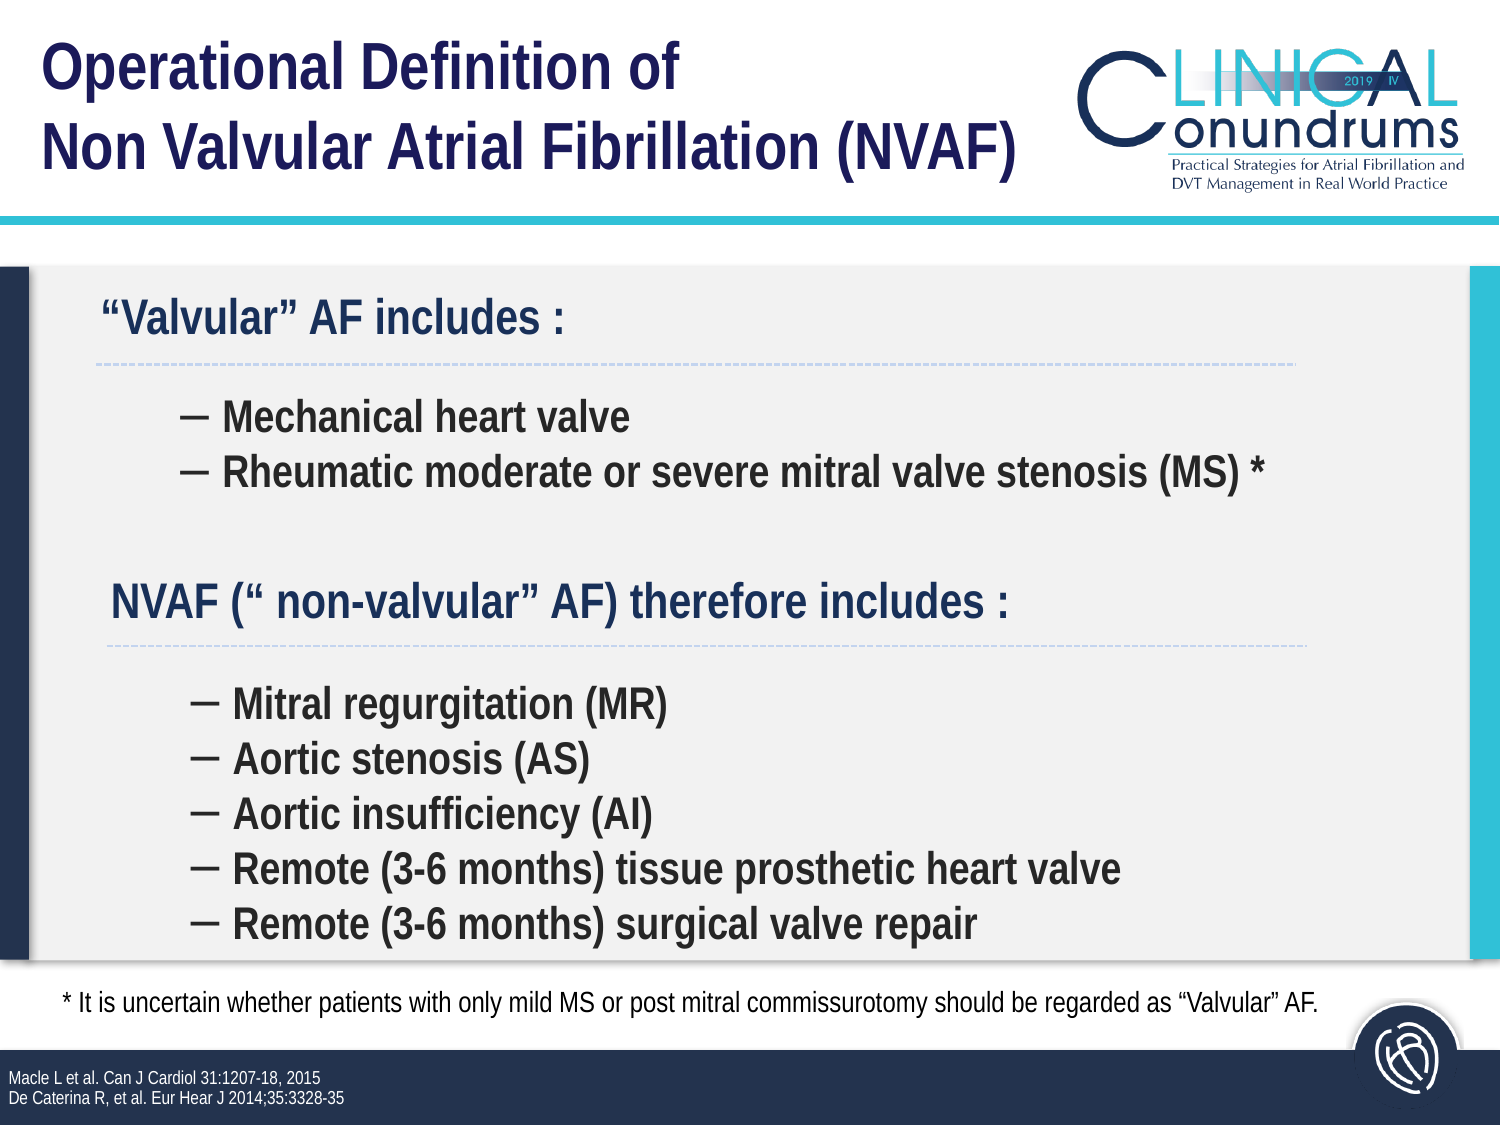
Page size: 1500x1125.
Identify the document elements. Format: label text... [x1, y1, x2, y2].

text_box [0, 266, 29, 960]
text_box [0, 1049, 1500, 1125]
text_box * It is uncertain whether patients with only mild MS or post mitral commissurotomy should be regarded as “Valvular” AF. [47, 975, 1366, 1026]
picture [1345, 998, 1464, 1116]
text_box [1469, 266, 1500, 959]
text_box Macle L et al. Can J Cardiol 31:1207-18, 2015 De Caterina R, et al. Eur Hear J 2014;35:3328-35 [6, 1055, 1066, 1122]
text_box Mechanical heart valve Rheumatic moderate or severe mitral valve stenosis (MS) * [85, 379, 1290, 505]
text_box NVAF (“ non-valvular” AF) therefore includes : [96, 561, 1421, 636]
text_box Mitral regurgitation (MR) Aortic stenosis (AS) Aortic insufficiency (AI) Remote (3-6 months) tissue prosthetic heart valve Remote (3-6 months) surgical valve repair [96, 666, 1228, 956]
picture [1073, 37, 1474, 196]
text_box Operational Definition of Non Valvular Atrial Fibrillation (NVAF) [26, 15, 1153, 191]
text_box [36, 267, 1469, 961]
text_box “Valvular” AF includes : [85, 276, 1444, 352]
